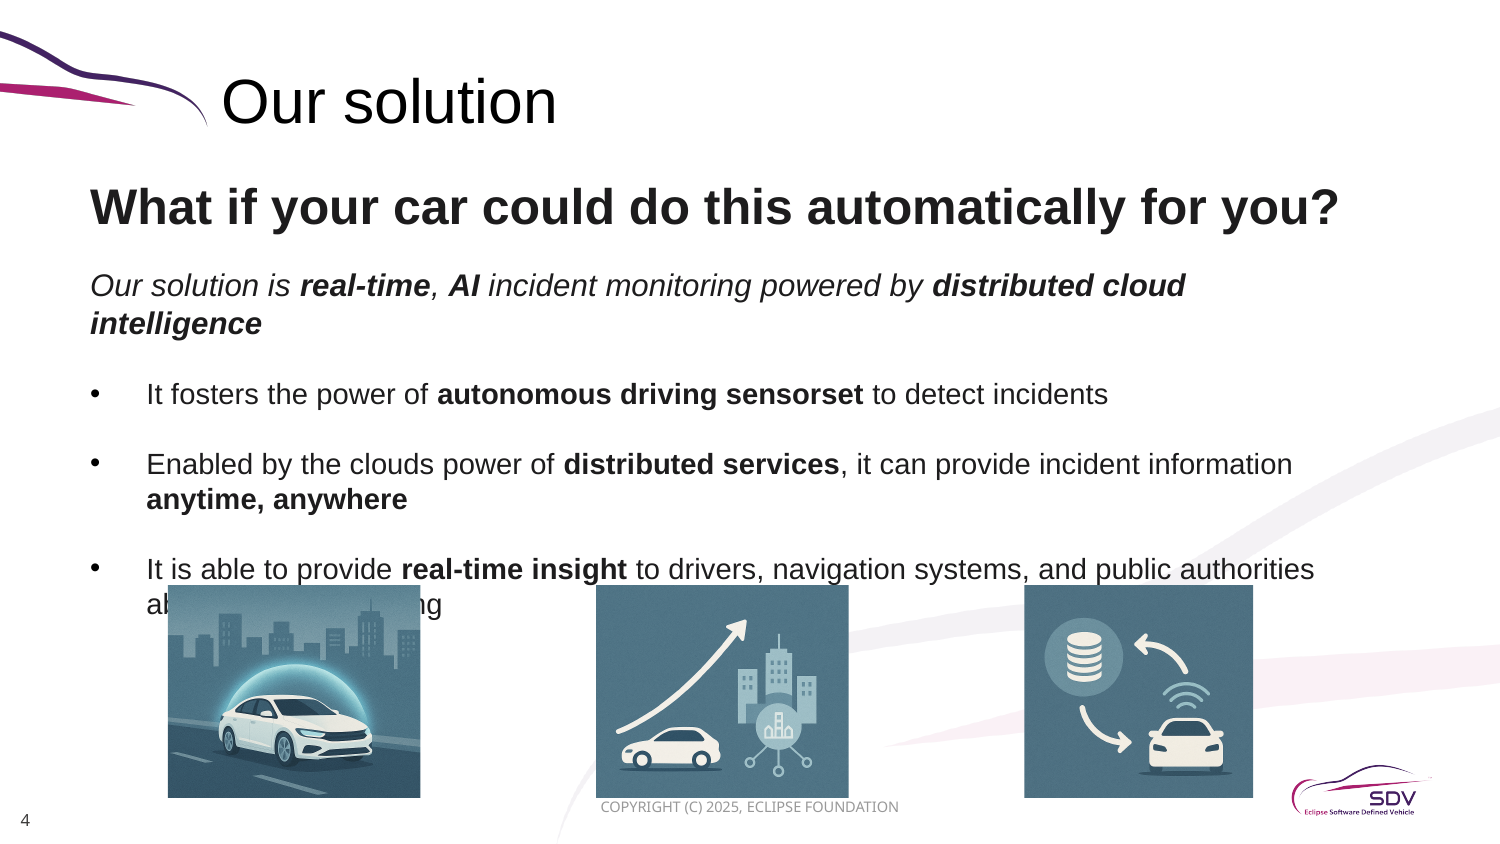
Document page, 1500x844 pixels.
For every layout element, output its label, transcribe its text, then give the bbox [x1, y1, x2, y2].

picture [1286, 764, 1453, 816]
picture [1024, 585, 1254, 798]
text_box Our solution is real-time, AI incident monitoring powered by distributed cloud intelligence It fosters the power of autonomous driving sensorset to detect incidents Enabled by the clouds power of distributed services, it can provide incident information anytime, anywhere It is able to provide real-time insight to drivers, navigation systems, and public authorities about events occurring [75, 250, 1380, 619]
picture [595, 585, 850, 798]
title Our solution [212, 46, 1320, 127]
picture [167, 585, 421, 798]
picture [0, 25, 208, 127]
text_box What if your car could do this automatically for you? [75, 159, 1404, 685]
